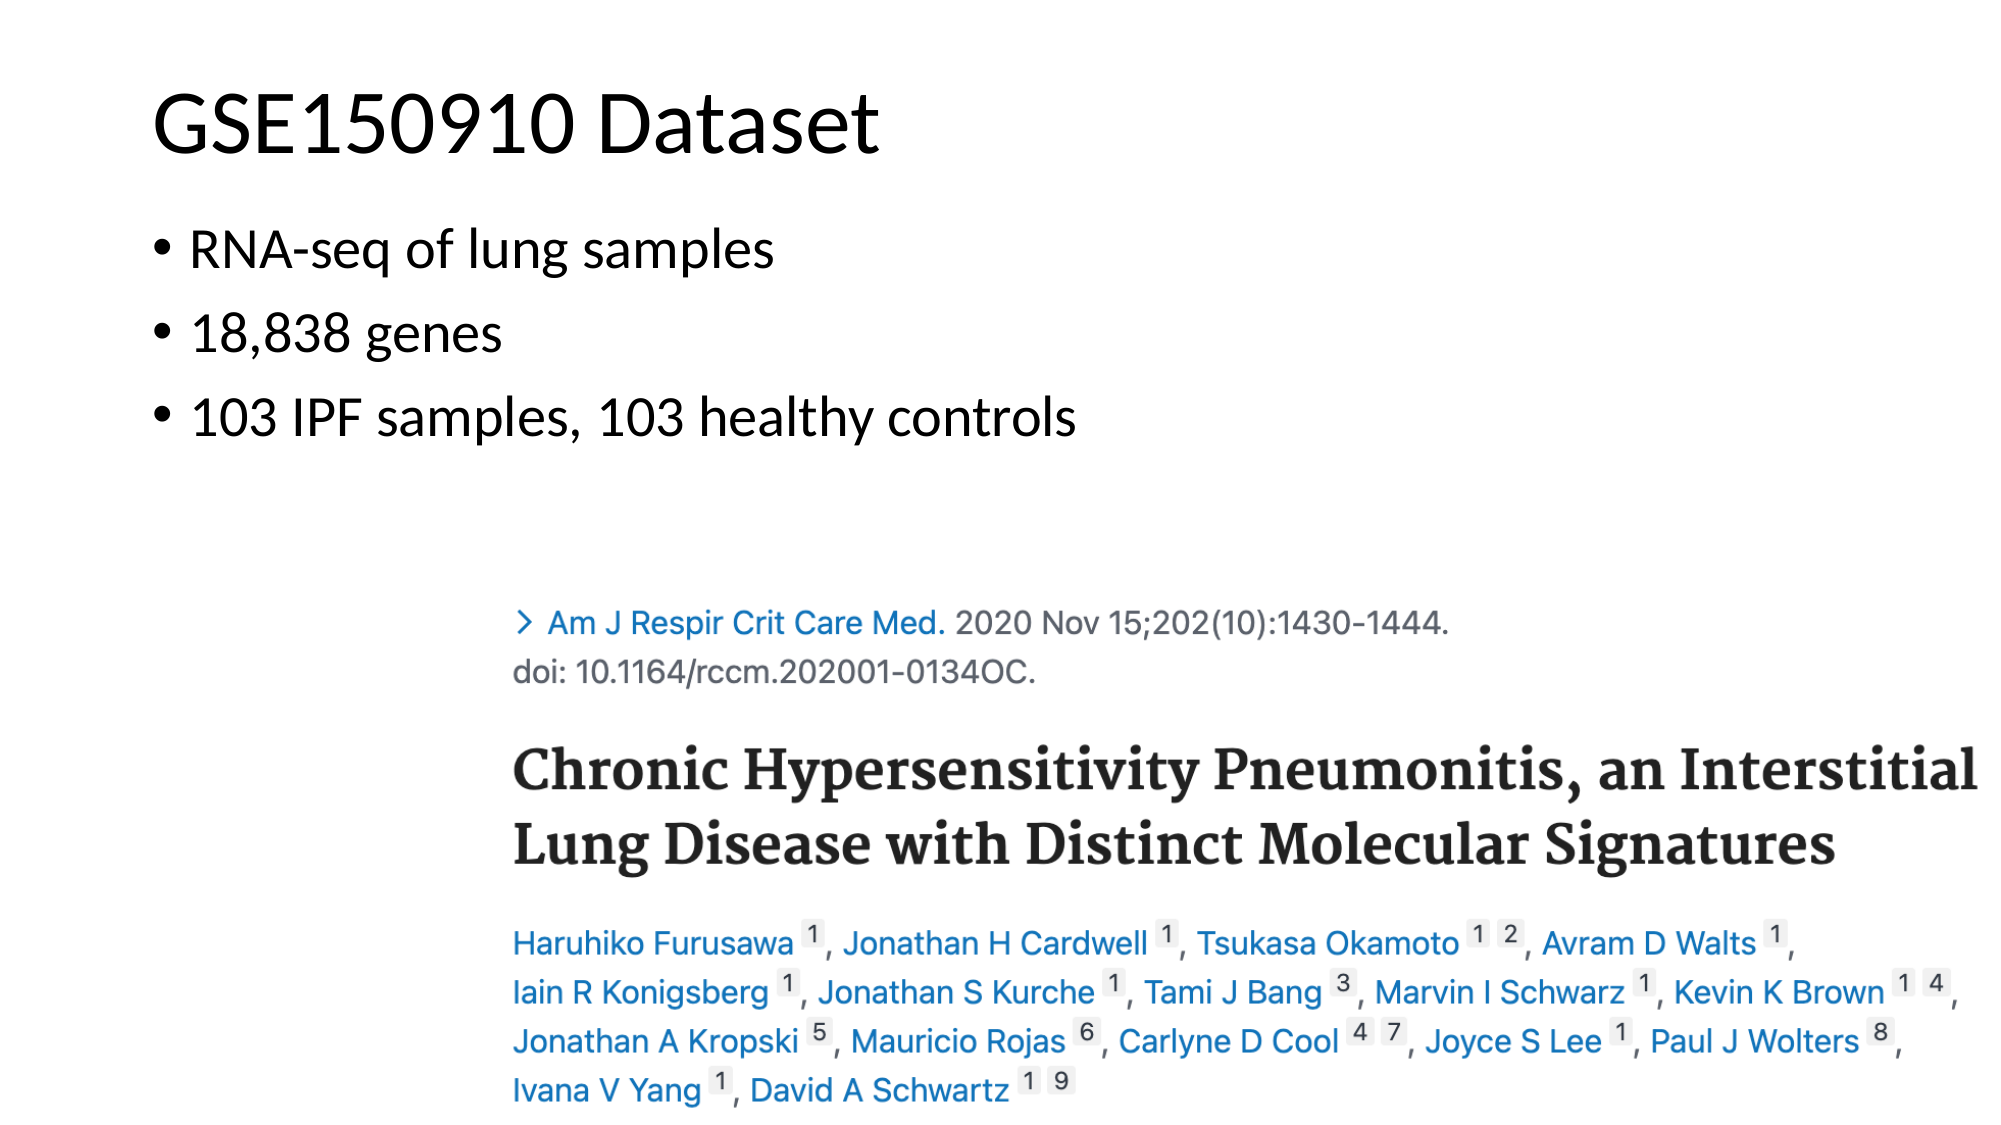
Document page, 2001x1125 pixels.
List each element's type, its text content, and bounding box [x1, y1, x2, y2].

title GSE150910 Dataset [137, 59, 1863, 188]
list RNA-seq of lung samples 18,838 genes 103 IPF samples, 103 healthy controls [137, 210, 1863, 925]
picture [486, 578, 2000, 1125]
